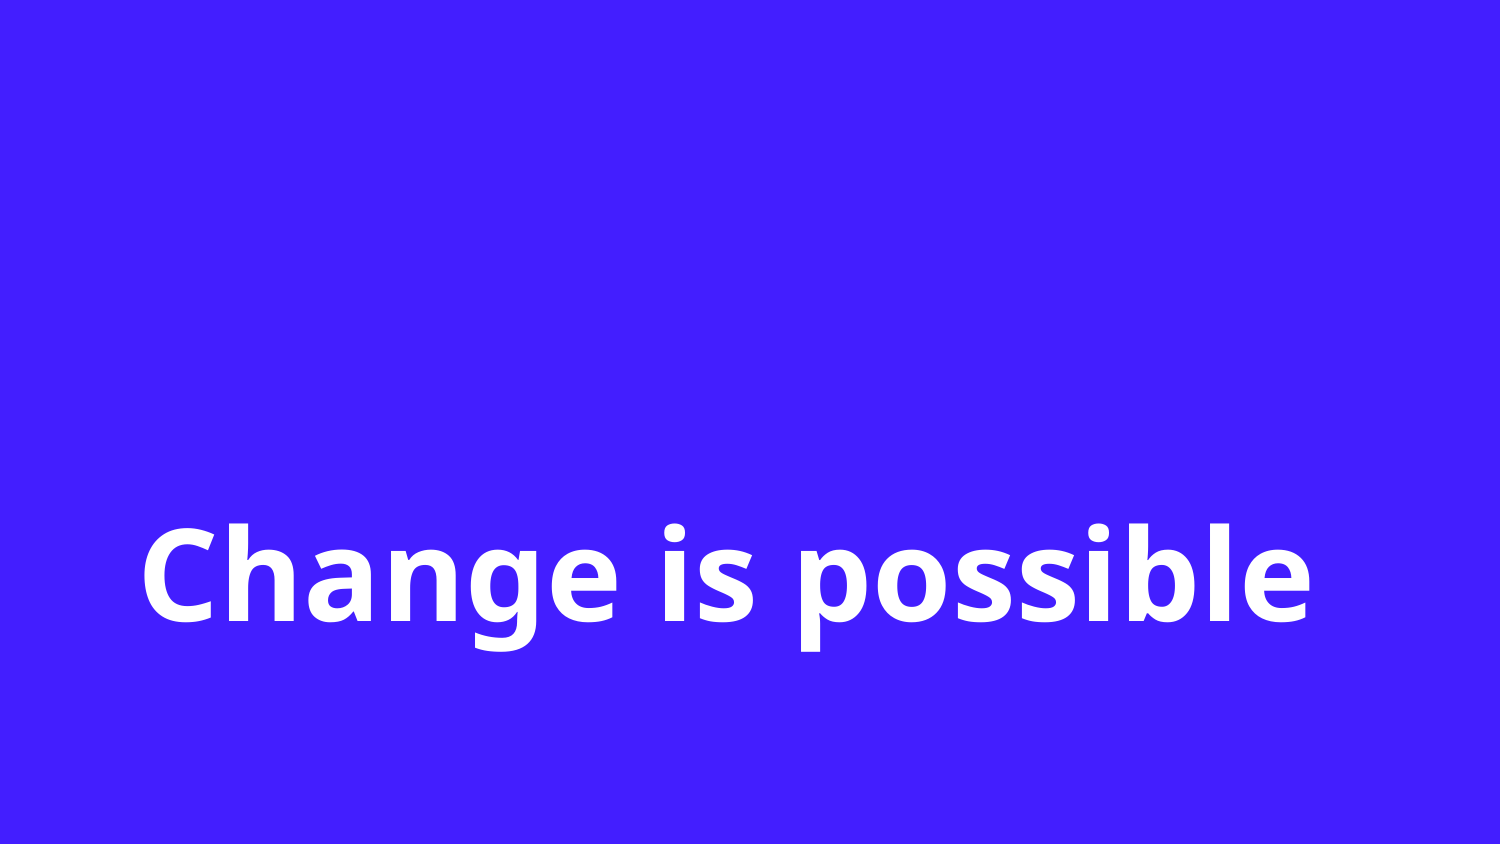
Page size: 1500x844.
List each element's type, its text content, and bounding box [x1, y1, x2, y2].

text_box Change is possible [122, 404, 1377, 740]
